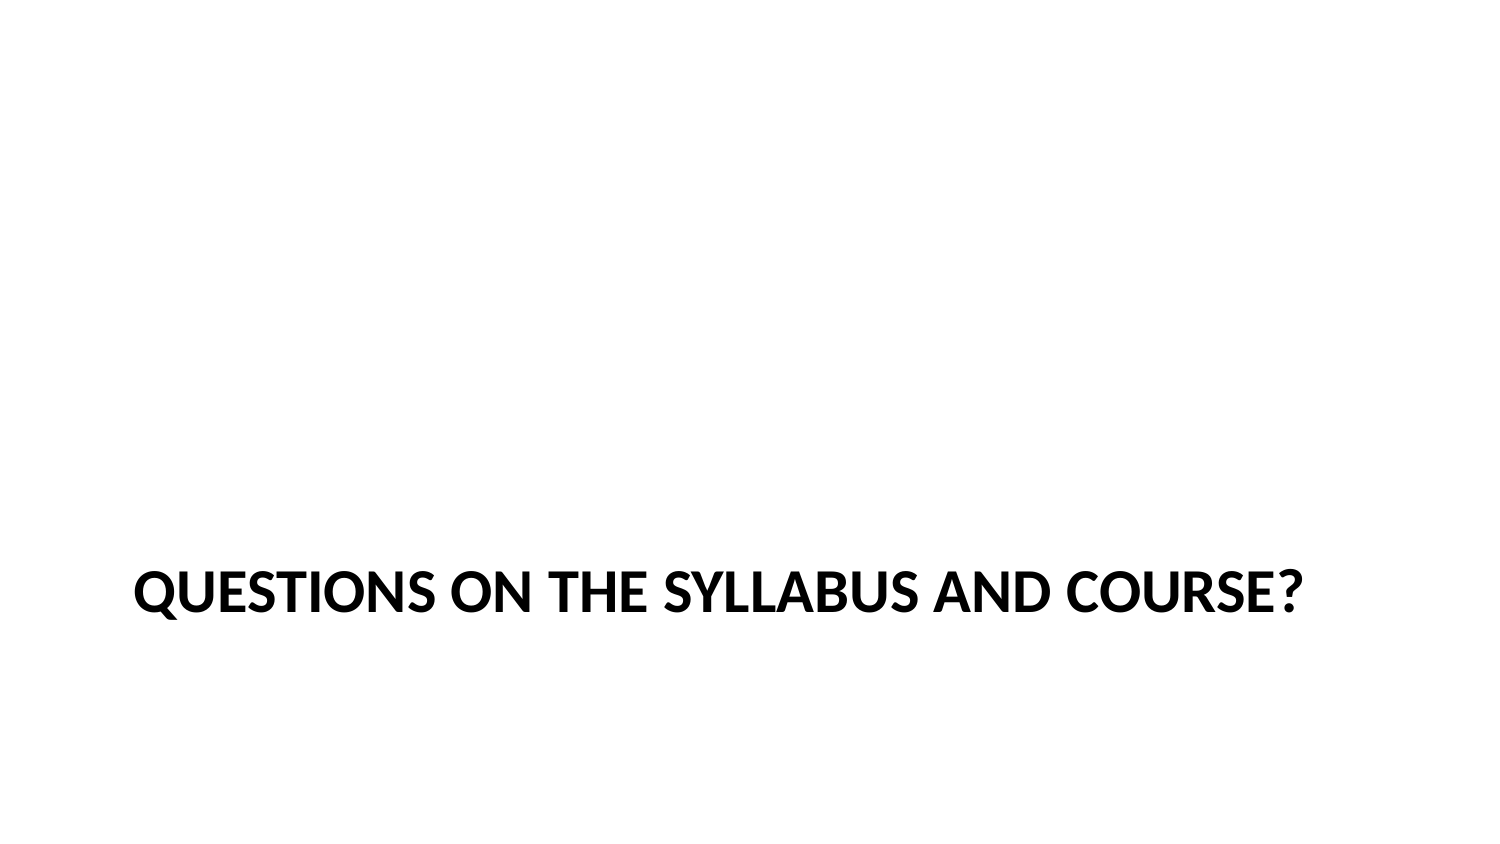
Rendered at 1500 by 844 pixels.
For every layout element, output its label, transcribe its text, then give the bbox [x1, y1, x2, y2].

title Questions on the Syllabus and Course? [118, 542, 1394, 710]
